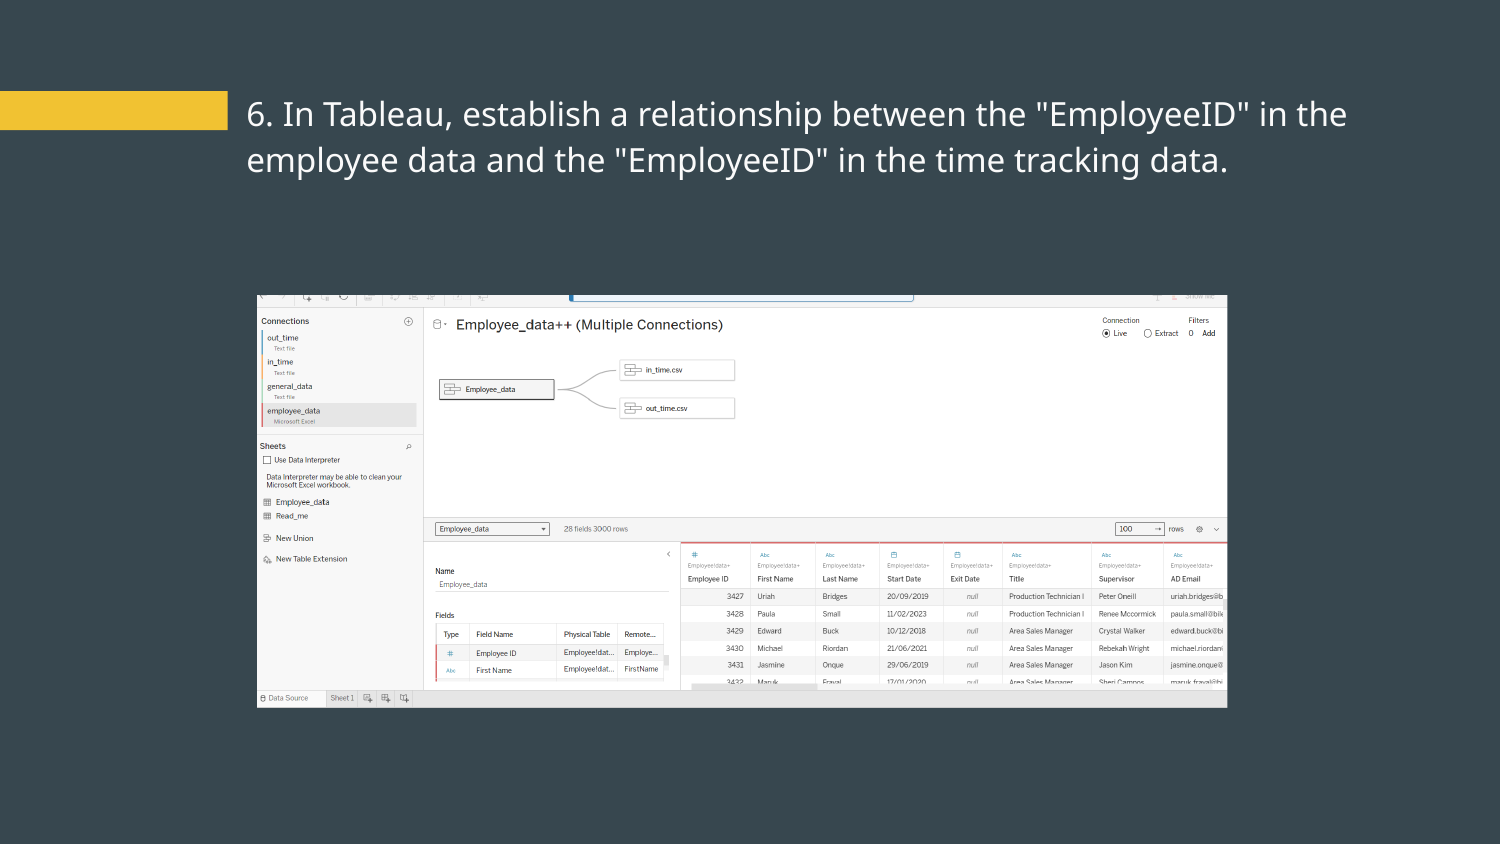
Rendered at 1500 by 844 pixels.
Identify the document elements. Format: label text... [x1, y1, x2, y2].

title 6. In Tableau, establish a relationship between the "EmployeeID" in the employee data and the "EmployeeID" in the time tracking data. [231, 72, 1423, 156]
picture [256, 295, 1228, 708]
